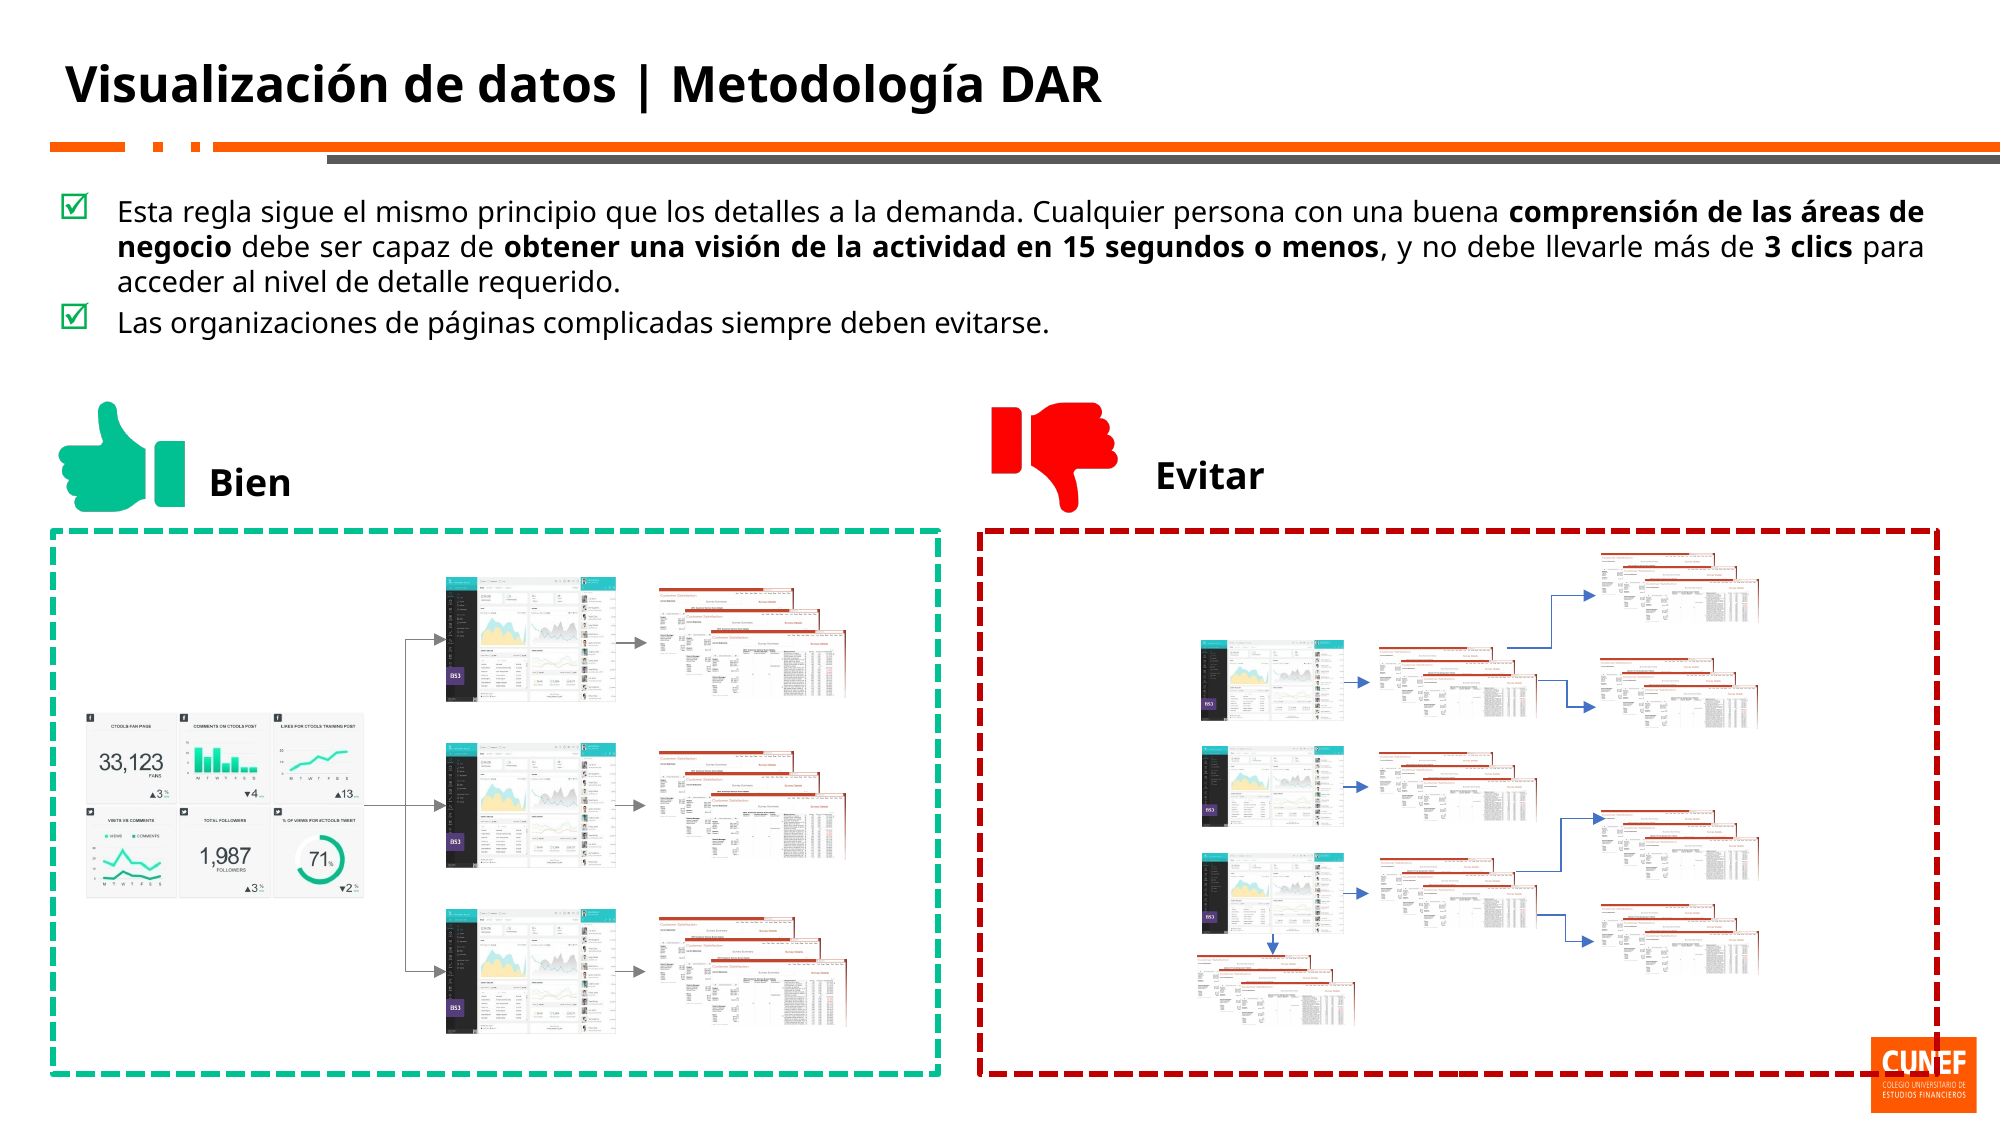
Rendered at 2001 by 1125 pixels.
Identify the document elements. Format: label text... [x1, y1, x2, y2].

text_box Bien [197, 446, 615, 520]
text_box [1197, 553, 1759, 1026]
picture [979, 382, 1130, 533]
picture [46, 381, 197, 532]
text_box Esta regla sigue el mismo principio que los detalles a la demanda. Cualquier persona con una buena comprensión de las áreas de negocio debe ser capaz de obtener una visión de la actividad en 15 segundos o menos, y no debe llevarle más de 3 clics para acceder al nivel de detalle requerido. Las organizaciones de páginas complicadas siempre deben evitarse. [46, 181, 1937, 516]
text_box Evitar [1143, 440, 1562, 514]
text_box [85, 577, 847, 1035]
text_box [52, 531, 939, 1075]
picture [1871, 1037, 1977, 1113]
text_box [979, 531, 1937, 1075]
title Visualización de datos | Metodología DAR [49, 48, 1798, 124]
